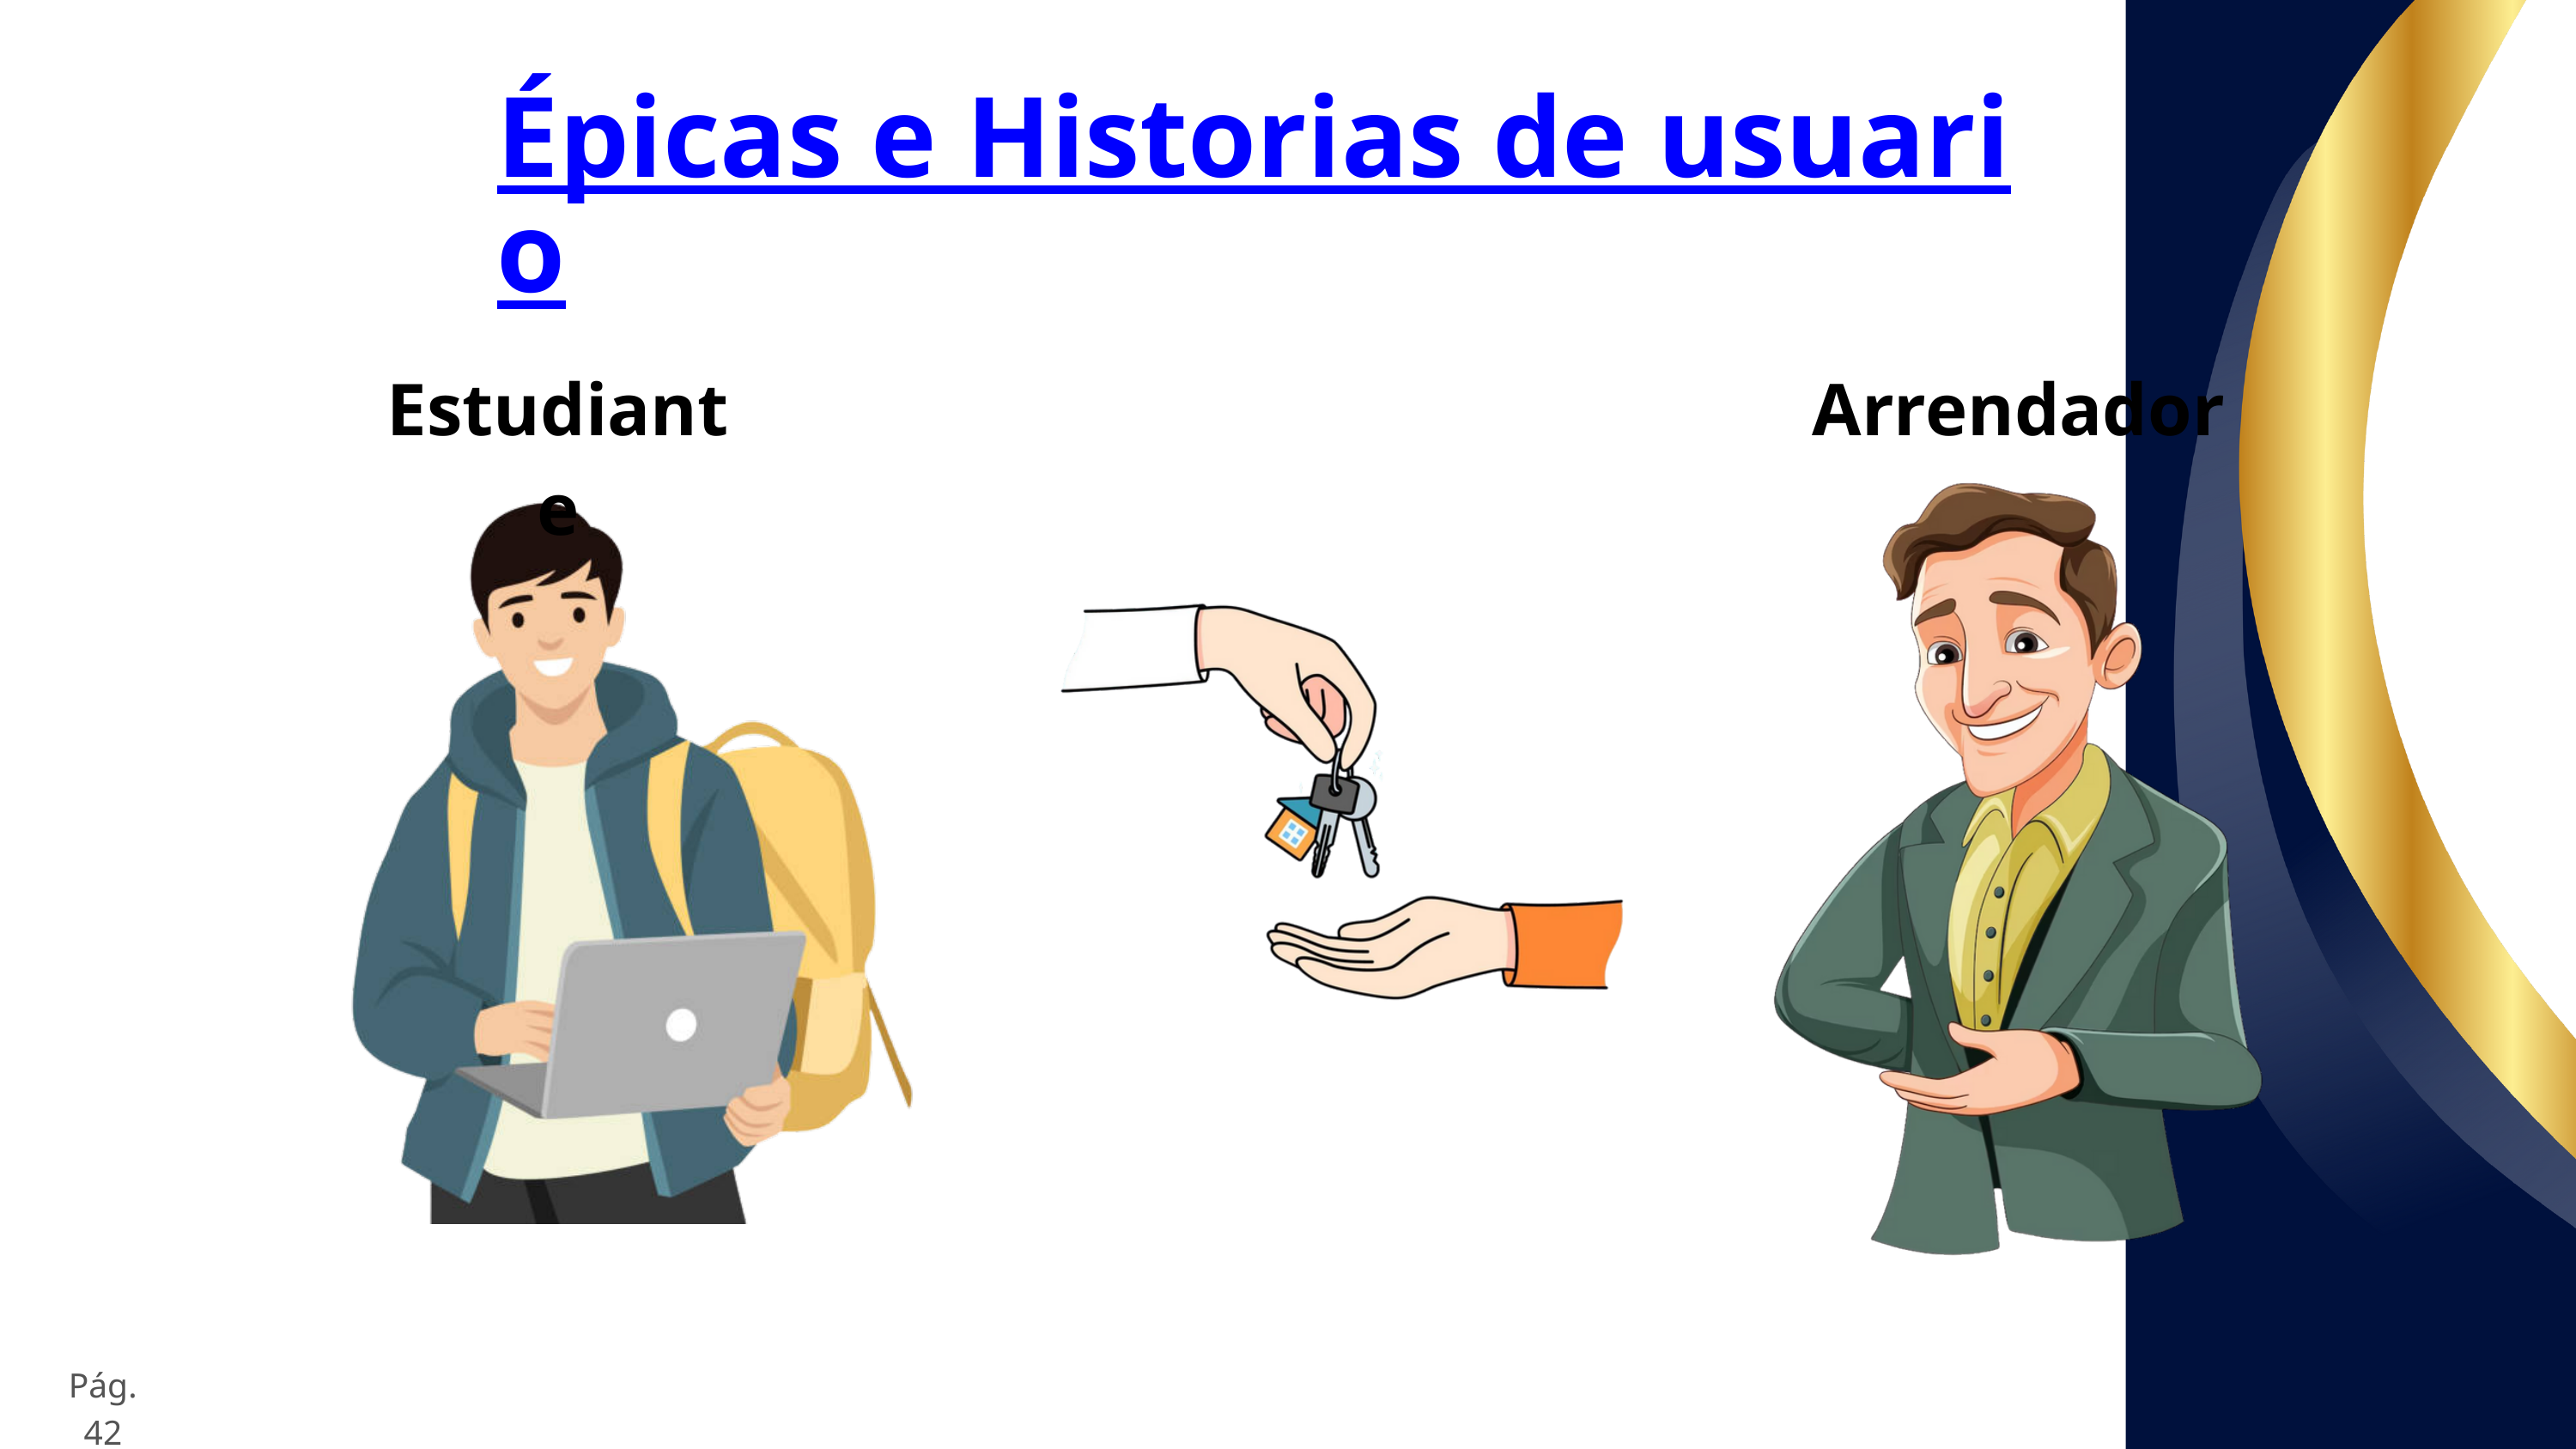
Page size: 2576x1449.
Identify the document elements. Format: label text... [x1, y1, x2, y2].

text_box [975, 557, 1710, 1046]
text_box [191, 422, 993, 1224]
text_box [2125, 0, 2576, 1449]
text_box Arrendador [1811, 349, 2227, 450]
text_box Pág. 42 [46, 1358, 160, 1449]
text_box Estudiante [366, 349, 750, 550]
text_box [1761, 463, 2276, 1276]
text_box Épicas e Historias de usuario [496, 62, 2080, 218]
